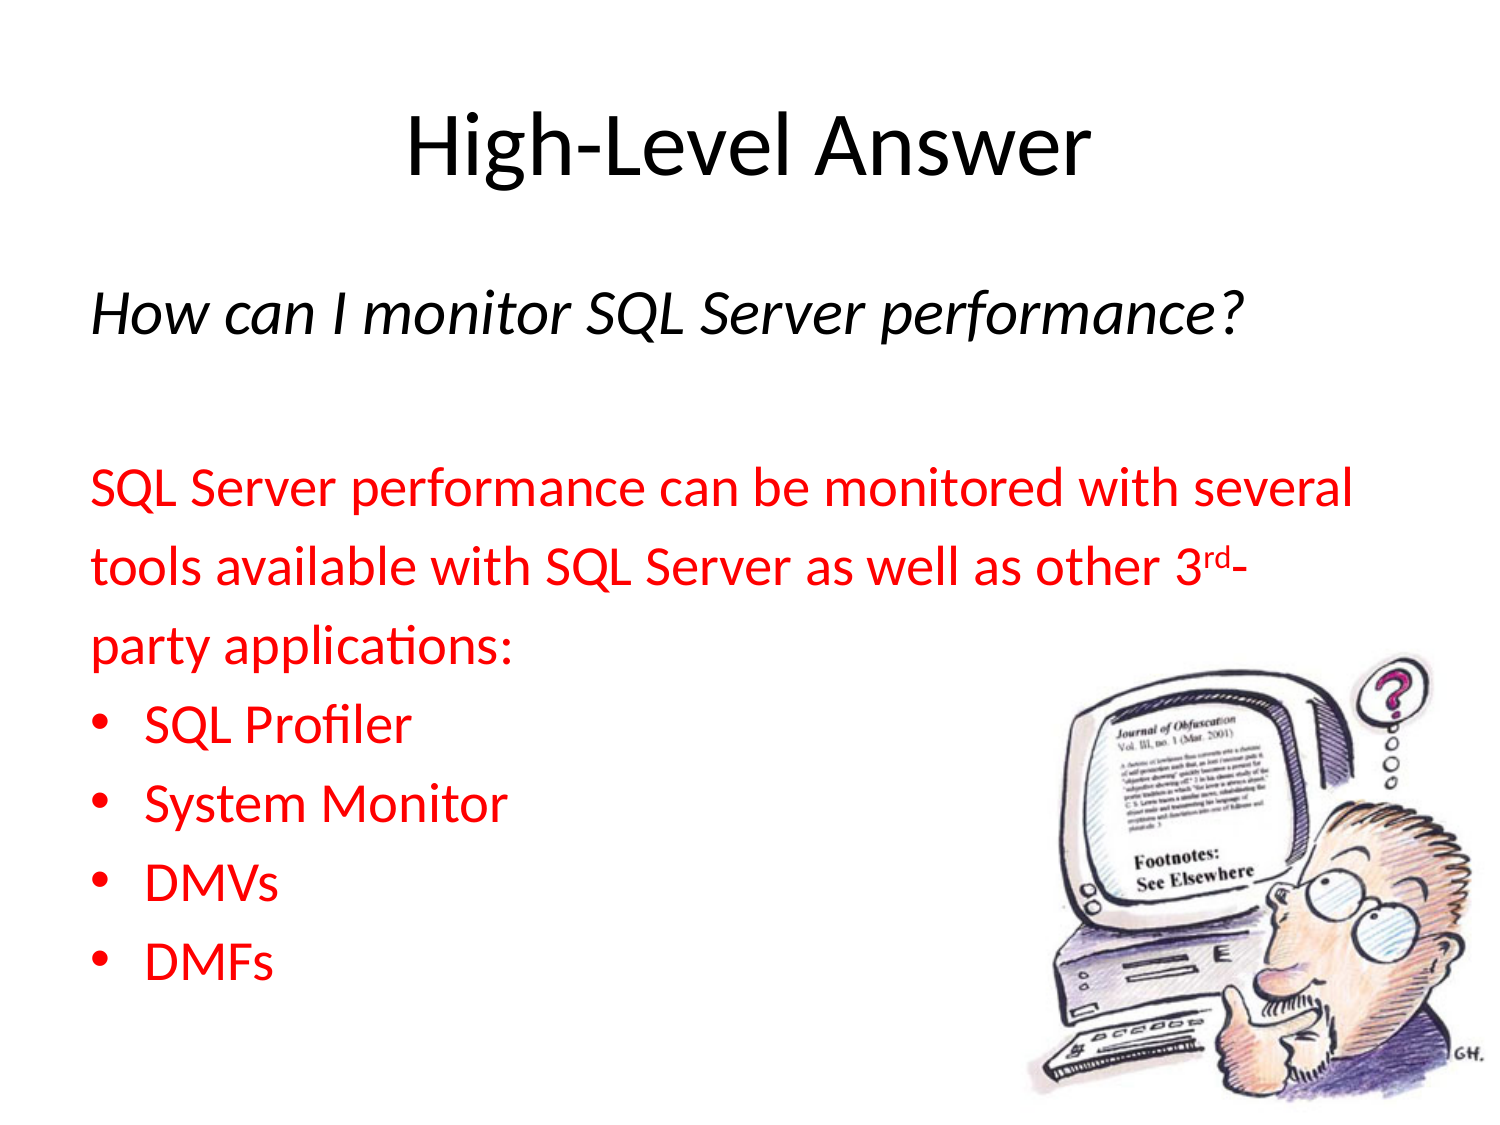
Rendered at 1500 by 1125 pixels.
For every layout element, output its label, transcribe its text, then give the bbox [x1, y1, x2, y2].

picture [1009, 624, 1500, 1125]
title High-Level Answer [75, 45, 1425, 233]
list How can I monitor SQL Server performance? SQL Server performance can be monitored with several tools available with SQL Server as well as other 3rd- party applications: SQL Profiler System Monitor DMVs DMFs [75, 262, 1425, 1005]
